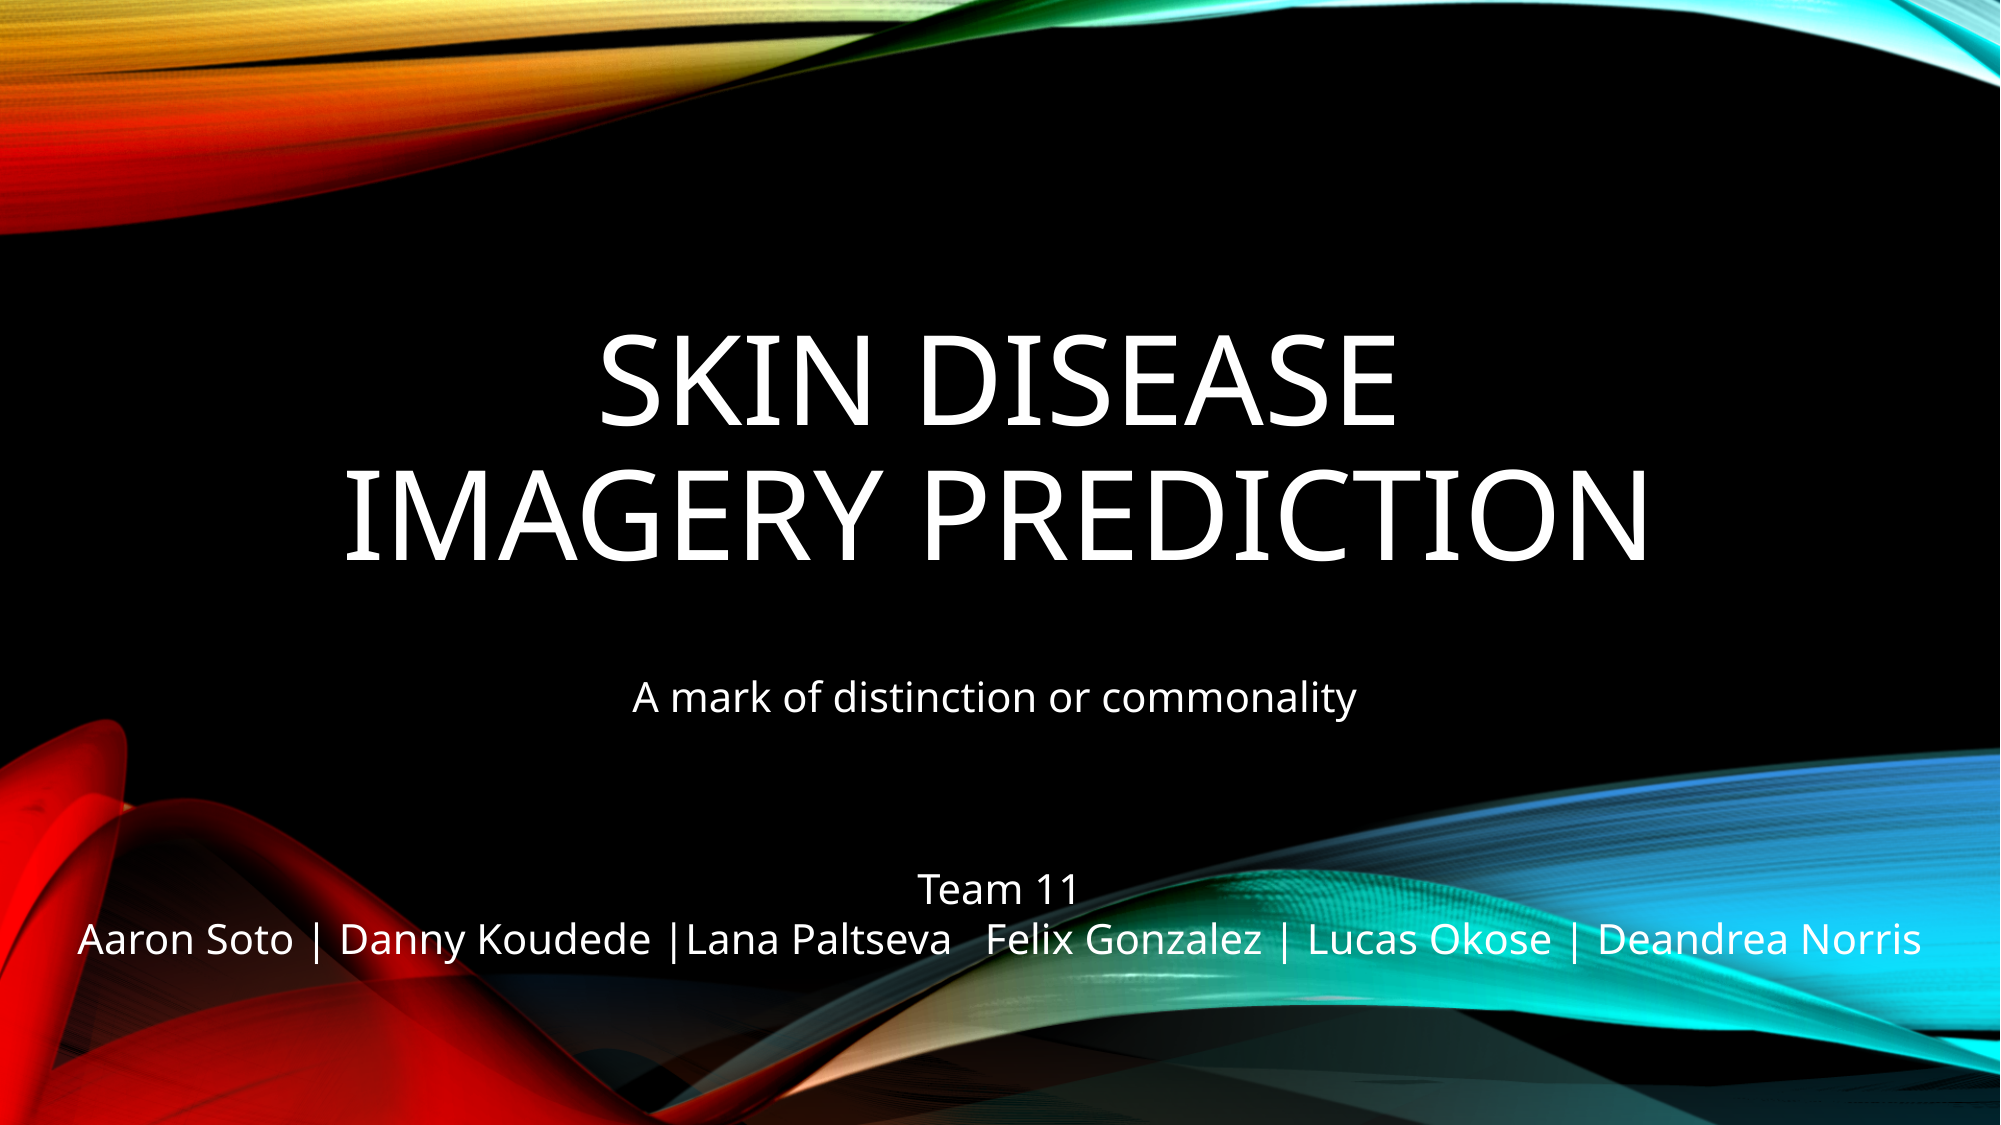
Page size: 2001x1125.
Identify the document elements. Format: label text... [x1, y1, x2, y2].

picture [0, 717, 2000, 1125]
picture [0, 0, 2000, 237]
text_box Team 11 Aaron Soto | Danny Koudede |Lana Paltseva Felix Gonzalez | Lucas Okose | Deandrea Norris [10, 855, 1990, 971]
title Skin disease Imagery prediction [225, 295, 1775, 596]
subtitle A mark of distinction or commonality [225, 669, 1775, 782]
